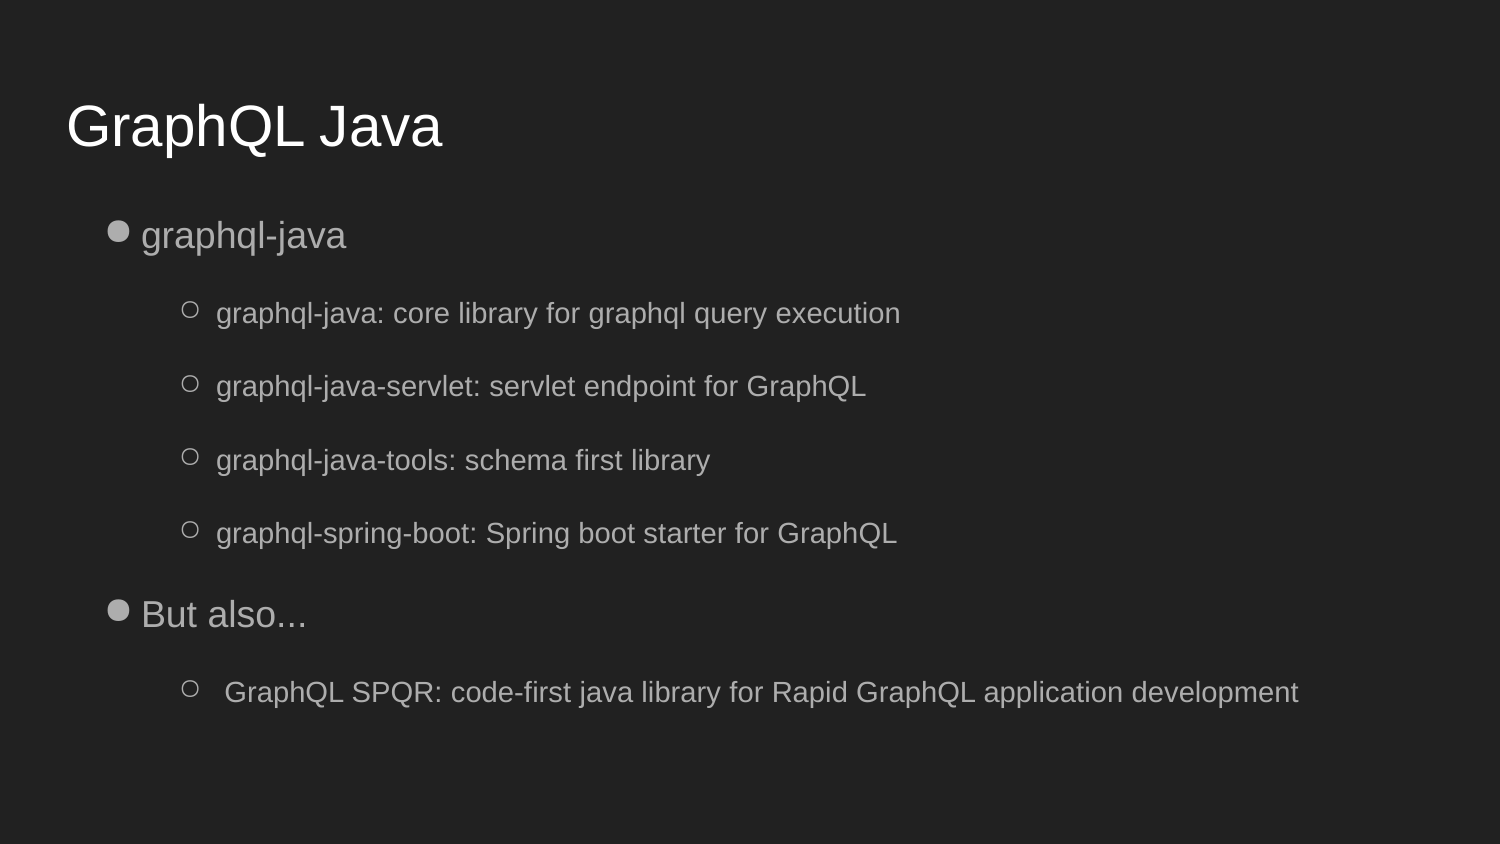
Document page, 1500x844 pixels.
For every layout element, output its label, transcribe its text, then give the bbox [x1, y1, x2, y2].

list graphql-java graphql-java: core library for graphql query execution graphql-java-servlet: servlet endpoint for GraphQL graphql-java-tools: schema first library graphql-spring-boot: Spring boot starter for GraphQL But also... GraphQL SPQR: code-first java library for Rapid GraphQL application development [51, 189, 1449, 750]
title GraphQL Java [51, 72, 1449, 167]
